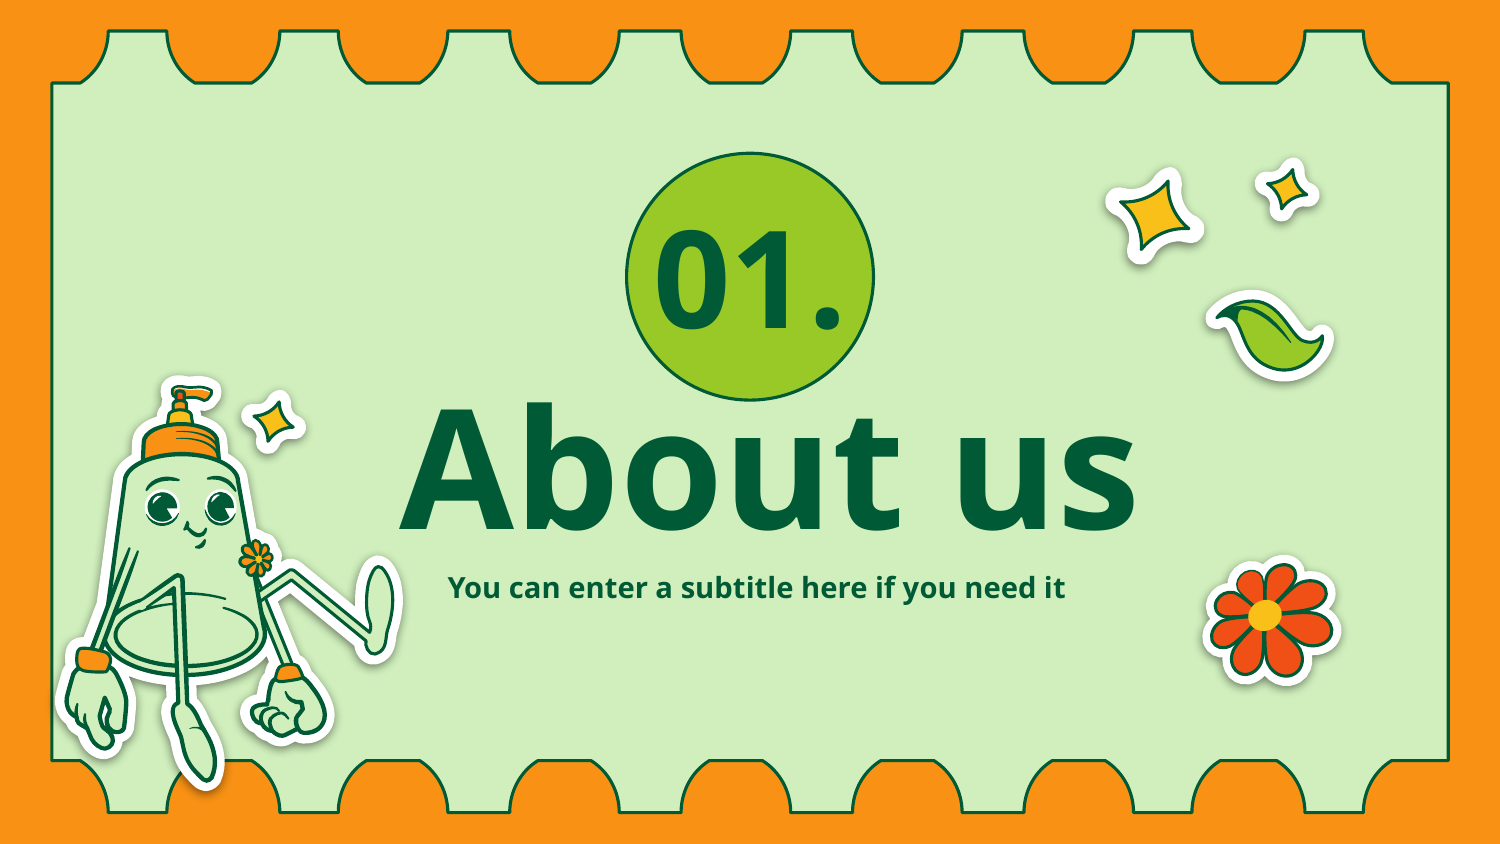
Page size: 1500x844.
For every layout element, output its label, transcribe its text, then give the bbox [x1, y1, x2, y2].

title About us [423, 393, 1184, 532]
title 01. [491, 205, 1009, 344]
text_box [27, 361, 419, 798]
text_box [248, 398, 299, 446]
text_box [1109, 173, 1200, 259]
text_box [1261, 165, 1313, 214]
text_box [649, 153, 851, 205]
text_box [1226, 288, 1318, 378]
text_box [646, 344, 854, 393]
subtitle You can enter a subtitle here if you need it [423, 543, 1184, 631]
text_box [1214, 559, 1330, 685]
